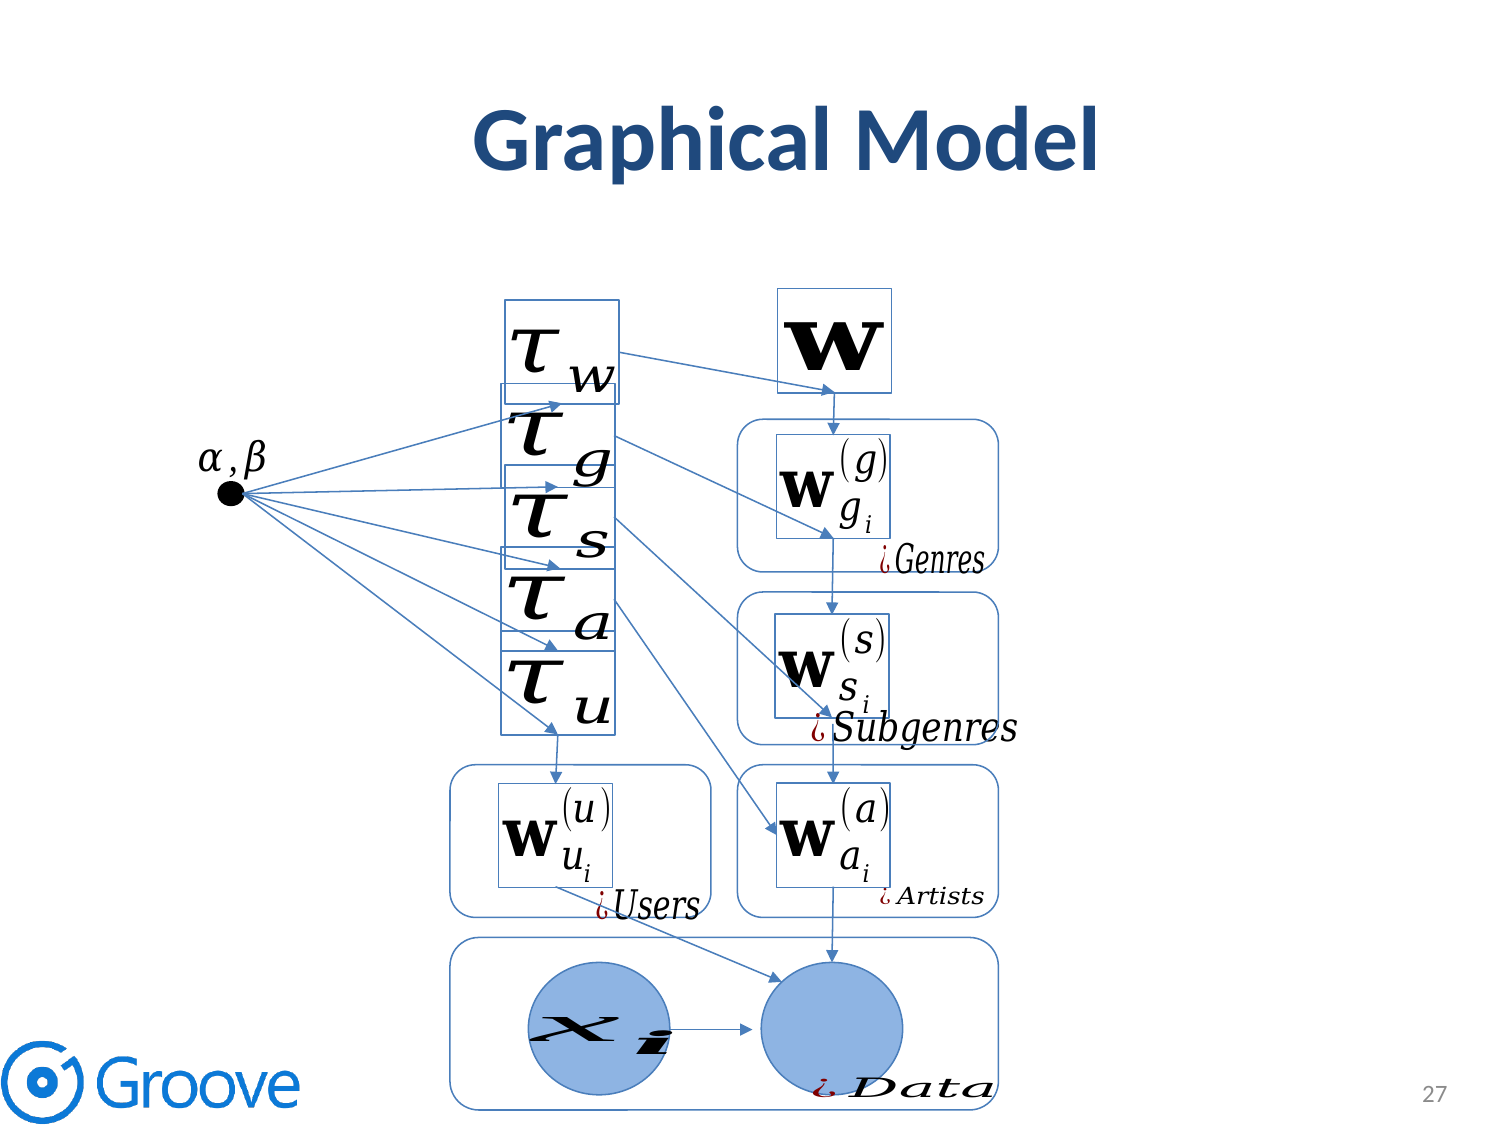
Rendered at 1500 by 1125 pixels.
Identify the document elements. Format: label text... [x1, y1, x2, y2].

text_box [797, 419, 999, 616]
picture [0, 1039, 300, 1125]
slide_number 27 [1112, 1062, 1463, 1123]
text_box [449, 969, 999, 1111]
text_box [197, 351, 506, 684]
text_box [449, 764, 783, 983]
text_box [501, 300, 794, 800]
title Graphical Model [112, 56, 1463, 212]
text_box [777, 289, 891, 436]
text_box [797, 591, 1019, 785]
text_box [787, 793, 999, 963]
